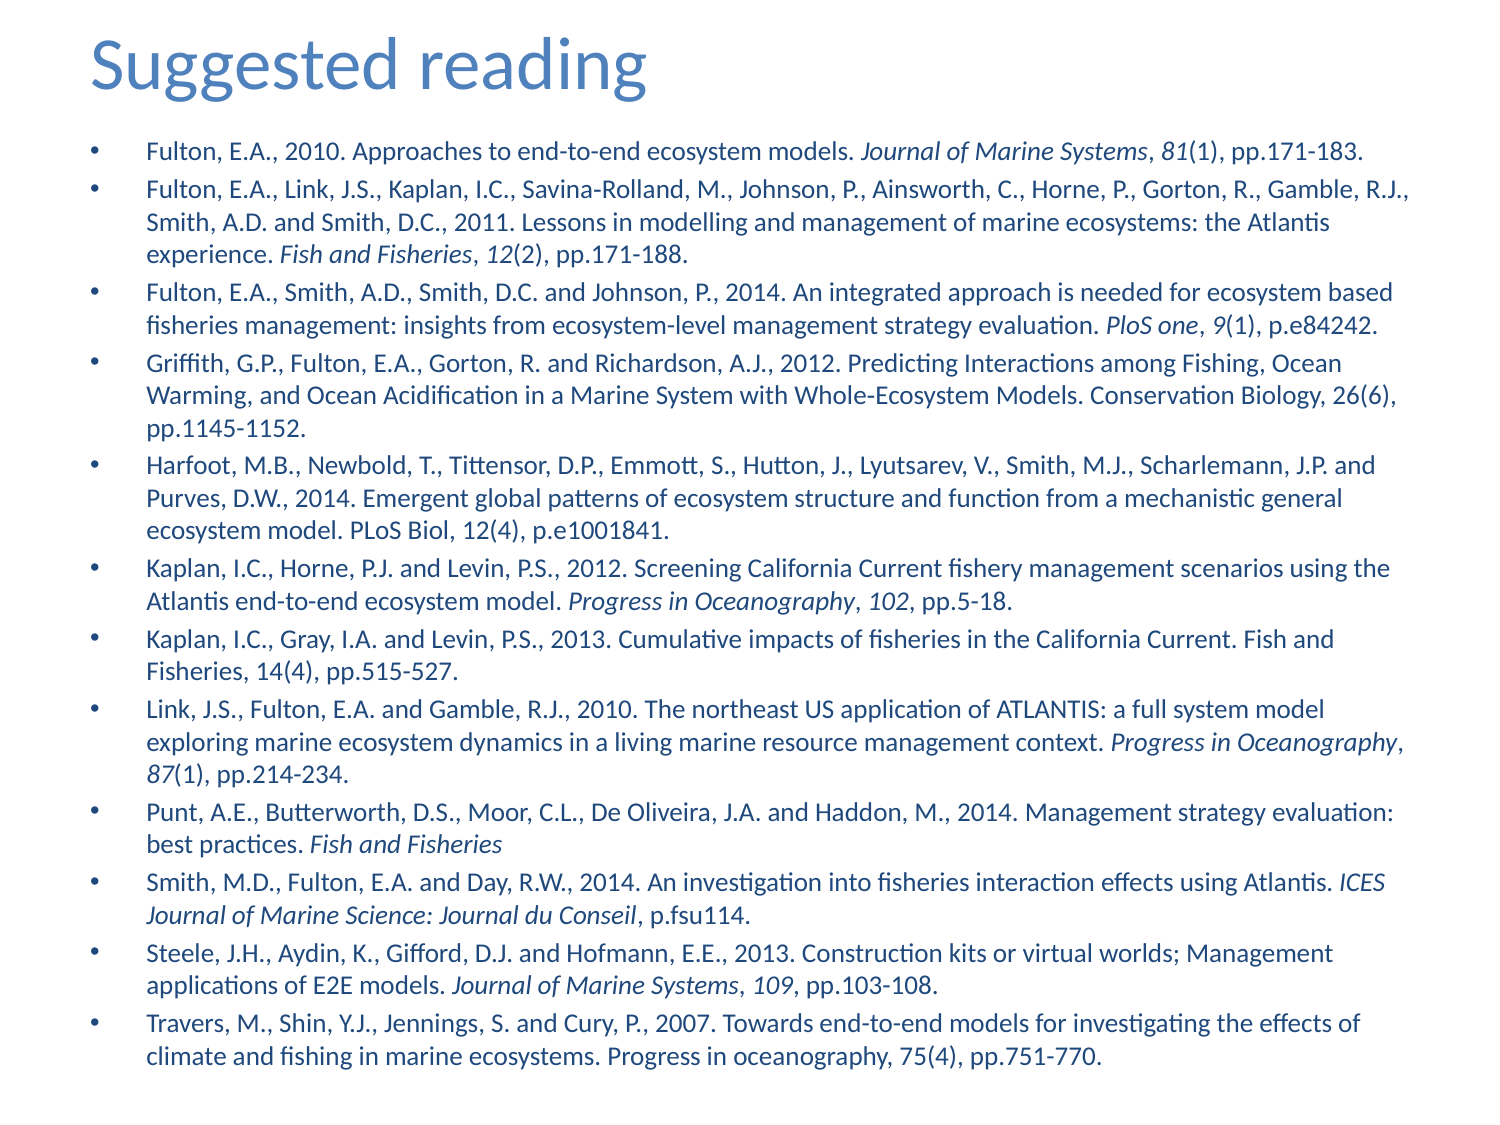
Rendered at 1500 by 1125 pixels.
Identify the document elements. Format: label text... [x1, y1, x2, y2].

list Fulton, E.A., 2010. Approaches to end-to-end ecosystem models. Journal of Marine Systems, 81(1), pp.171-183. Fulton, E.A., Link, J.S., Kaplan, I.C., Savina‐Rolland, M., Johnson, P., Ainsworth, C., Horne, P., Gorton, R., Gamble, R.J., Smith, A.D. and Smith, D.C., 2011. Lessons in modelling and management of marine ecosystems: the Atlantis experience. Fish and Fisheries, 12(2), pp.171-188. Fulton, E.A., Smith, A.D., Smith, D.C. and Johnson, P., 2014. An integrated approach is needed for ecosystem based fisheries management: insights from ecosystem-level management strategy evaluation. PloS one, 9(1), p.e84242. Griffith, G.P., Fulton, E.A., Gorton, R. and Richardson, A.J., 2012. Predicting Interactions among Fishing, Ocean Warming, and Ocean Acidification in a Marine System with Whole‐Ecosystem Models. Conservation Biology, 26(6), pp.1145-1152. Harfoot, M.B., Newbold, T., Tittensor, D.P., Emmott, S., Hutton, J., Lyutsarev, V., Smith, M.J., Scharlemann, J.P. and Purves, D.W., 2014. Emergent global patterns of ecosystem structure and function from a mechanistic general ecosystem model. PLoS Biol, 12(4), p.e1001841. Kaplan, I.C., Horne, P.J. and Levin, P.S., 2012. Screening California Current fishery management scenarios using the Atlantis end-to-end ecosystem model. Progress in Oceanography, 102, pp.5-18. Kaplan, I.C., Gray, I.A. and Levin, P.S., 2013. Cumulative impacts of fisheries in the California Current. Fish and Fisheries, 14(4), pp.515-527. Link, J.S., Fulton, E.A. and Gamble, R.J., 2010. The northeast US application of ATLANTIS: a full system model exploring marine ecosystem dynamics in a living marine resource management context. Progress in Oceanography, 87(1), pp.214-234. Punt, A.E., Butterworth, D.S., Moor, C.L., De Oliveira, J.A. and Haddon, M., 2014. Management strategy evaluation: best practices. Fish and Fisheries Smith, M.D., Fulton, E.A. and Day, R.W., 2014. An investigation into fisheries interaction effects using Atlantis. ICES Journal of Marine Science: Journal du Conseil, p.fsu114. Steele, J.H., Aydin, K., Gifford, D.J. and Hofmann, E.E., 2013. Construction kits or virtual worlds; Management applications of E2E models. Journal of Marine Systems, 109, pp.103-108. Travers, M., Shin, Y.J., Jennings, S. and Cury, P., 2007. Towards end-to-end models for investigating the effects of climate and fishing in marine ecosystems. Progress in oceanography, 75(4), pp.751-770. [75, 126, 1425, 1043]
title Suggested reading [75, 2, 1425, 116]
